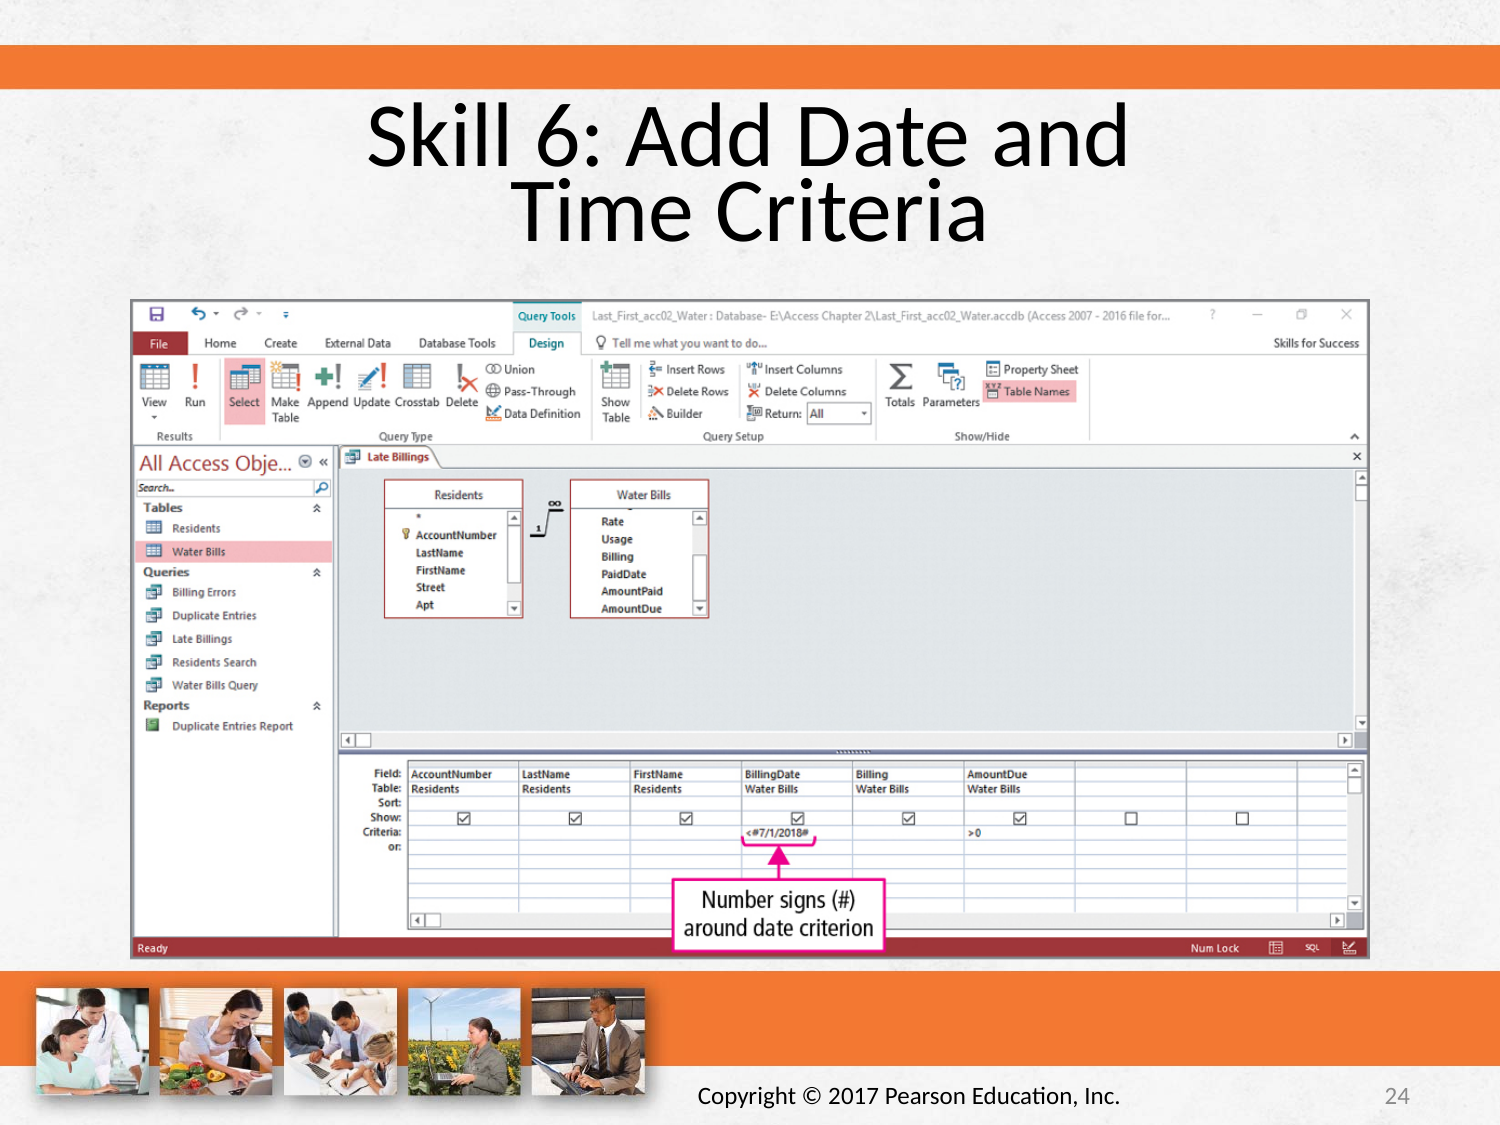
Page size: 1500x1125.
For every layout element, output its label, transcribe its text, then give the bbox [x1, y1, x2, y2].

footer Copyright © 2017 Pearson Education, Inc. [650, 1065, 1074, 1125]
title Skill 6: Add Date and Time Criteria [99, 94, 1401, 276]
slide_number 24 [1074, 1065, 1425, 1125]
picture [0, 0, 1500, 1125]
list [130, 299, 1370, 961]
